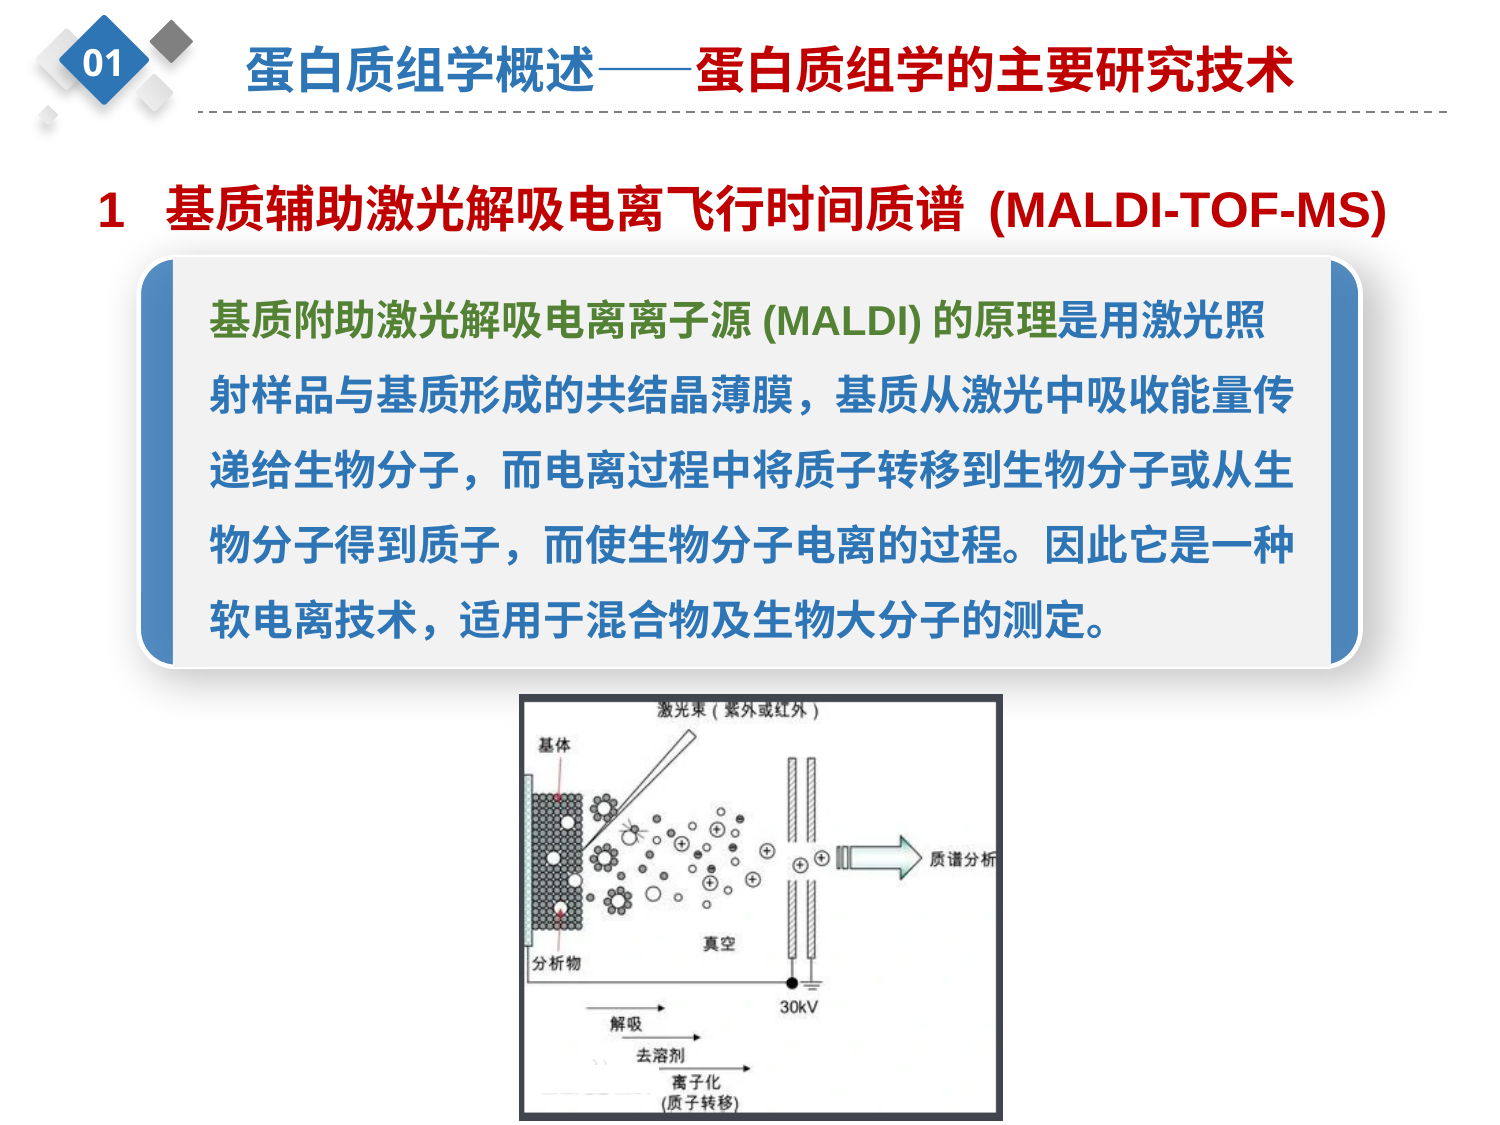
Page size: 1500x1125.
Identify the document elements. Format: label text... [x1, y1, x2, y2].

text_box 基质附助激光解吸电离离子源(MALDI)的原理是用激光照射样品与基质形成的共结晶薄膜，基质从激光中吸收能量传递给生物分子，而电离过程中将质子转移到生物分子或从生物分子得到质子，而使生物分子电离的过程。因此它是一种软电离技术，适用于混合物及生物大分子的测定。 [194, 667, 1320, 740]
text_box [41, 25, 187, 122]
text_box 蛋白质组学概述——蛋白质组学的主要研究技术 [230, 31, 1311, 106]
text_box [138, 257, 1361, 667]
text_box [519, 694, 1003, 1121]
text_box 1 基质辅助激光解吸电离飞行时间质谱 (MALDI-TOF-MS) [82, 139, 1440, 245]
